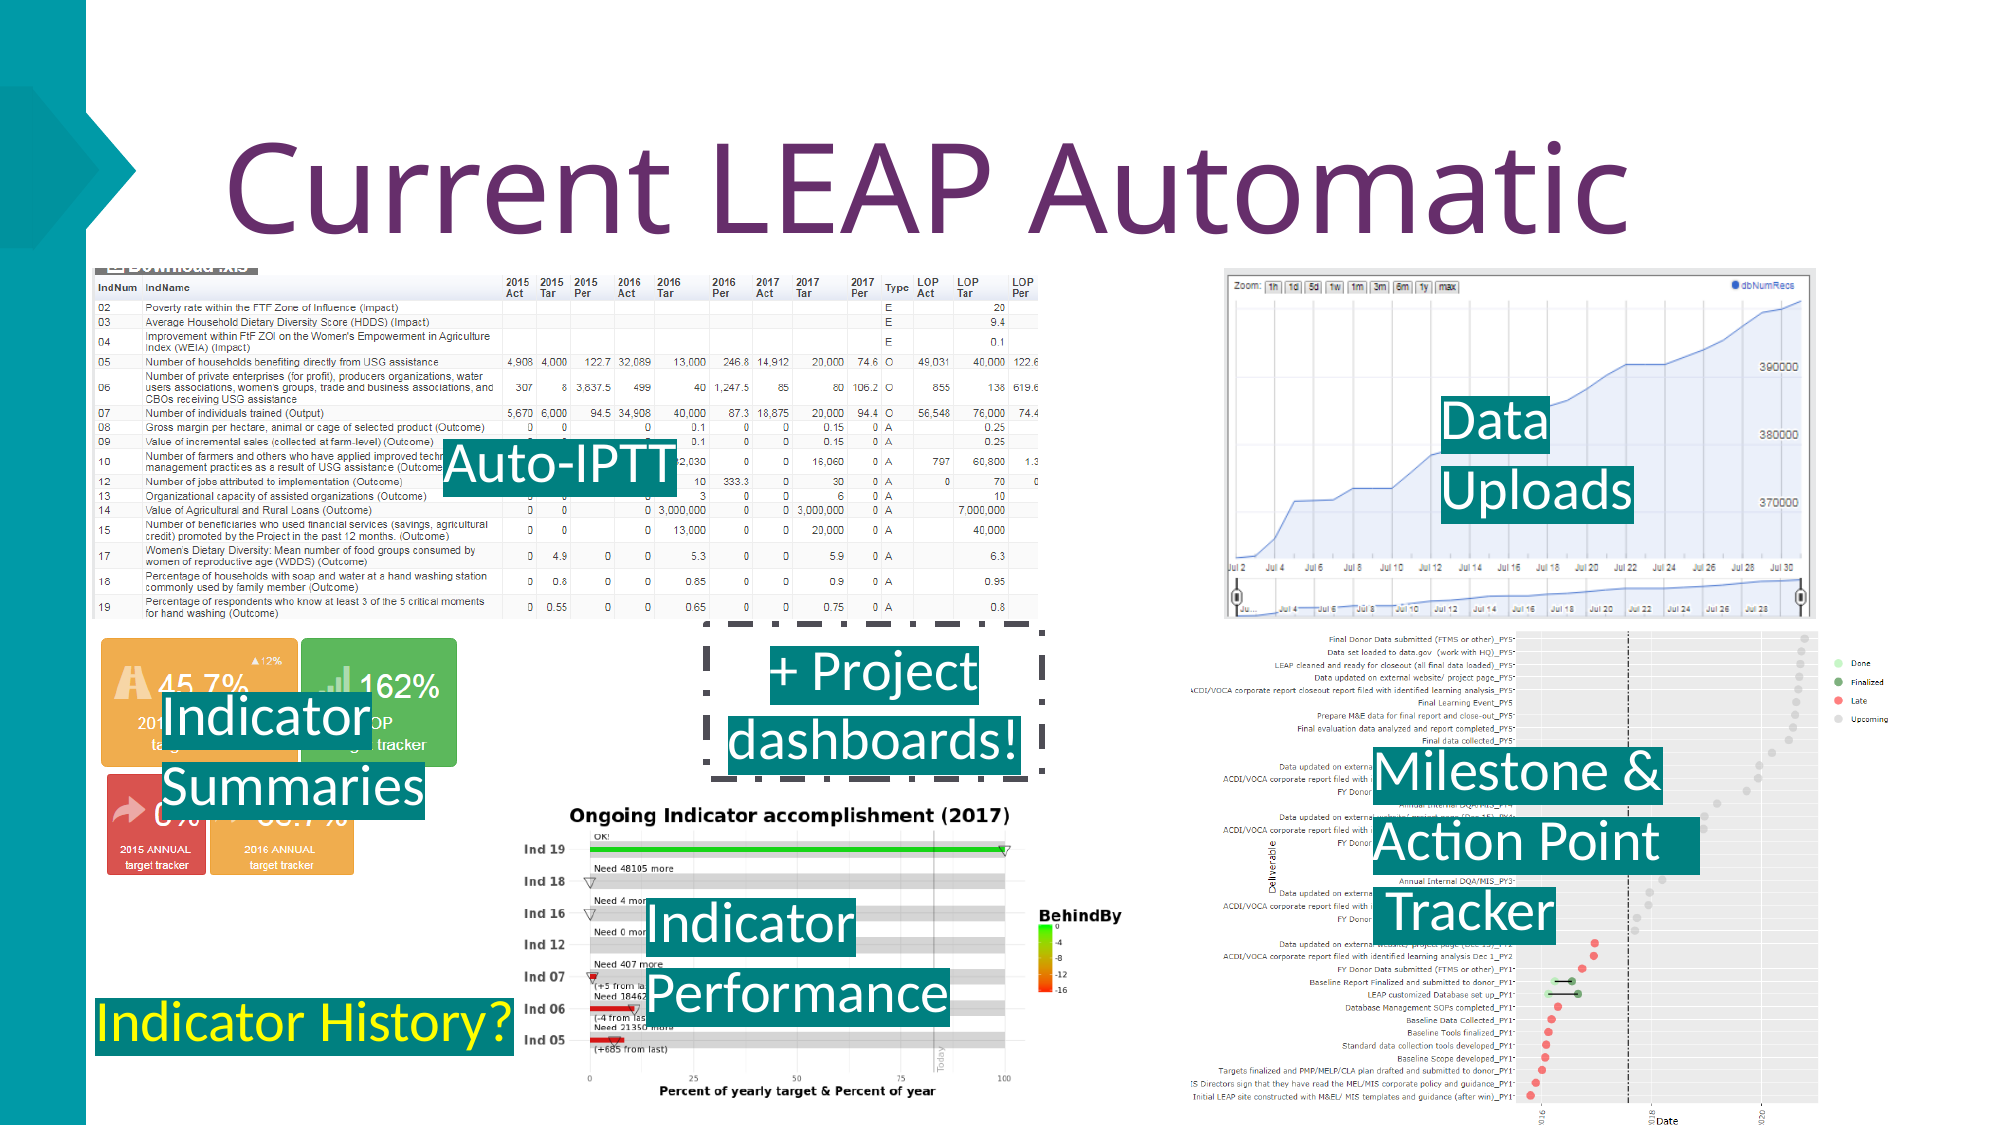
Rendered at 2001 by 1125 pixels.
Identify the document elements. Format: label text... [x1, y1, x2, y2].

picture [92, 638, 460, 878]
text_box Current LEAP Automatic Assets [208, 118, 1934, 336]
text_box Indicator Summaries [359, 769, 456, 825]
text_box + Project dashboards! [706, 624, 1042, 779]
picture [1224, 268, 1816, 619]
picture [1190, 629, 1892, 1125]
text_box Indicator History? [80, 976, 517, 1061]
picture [92, 268, 1038, 619]
picture [517, 804, 1129, 1105]
